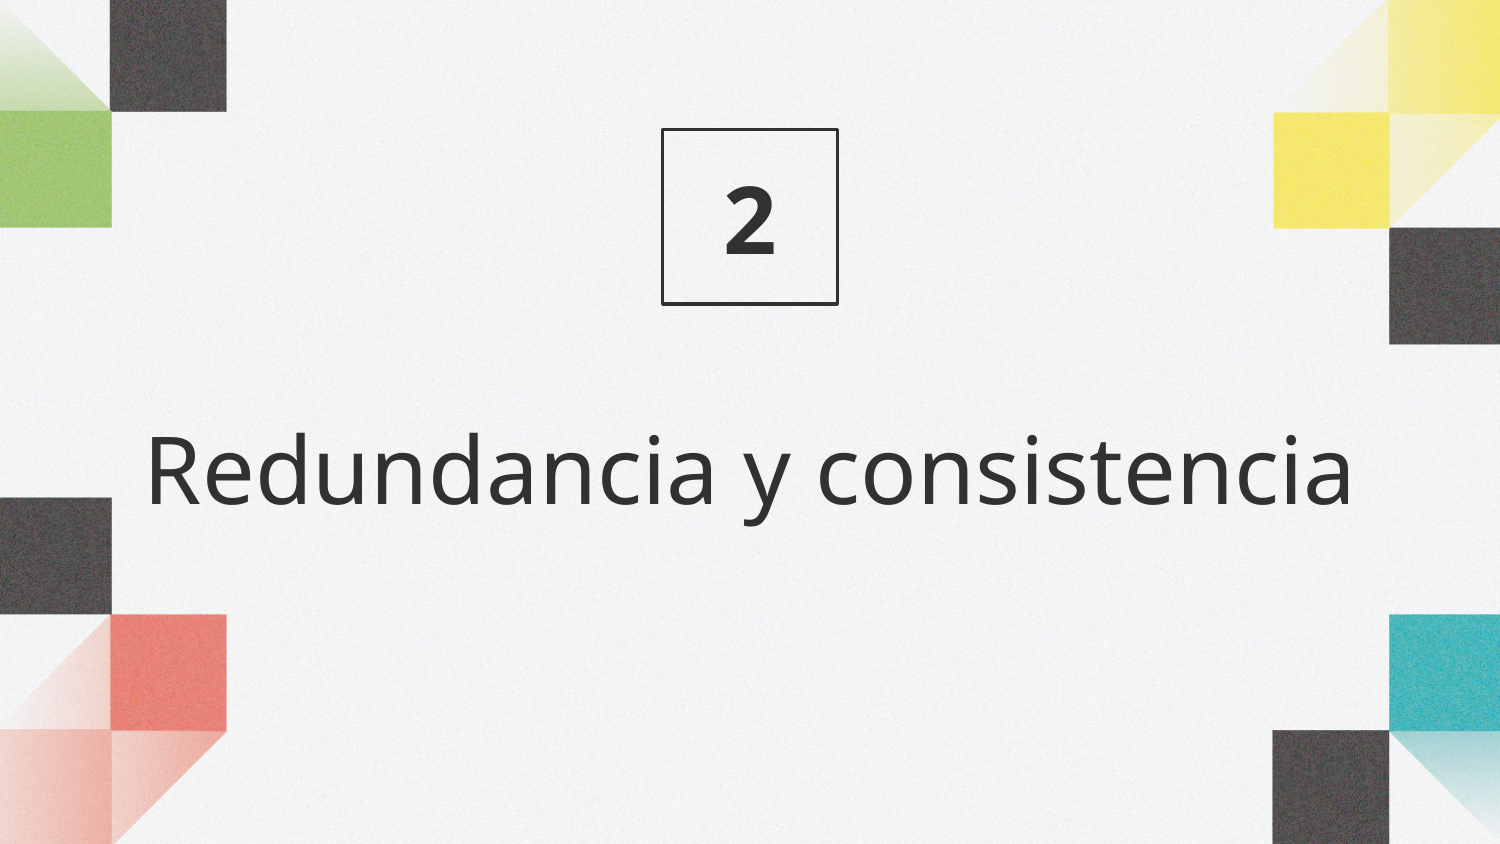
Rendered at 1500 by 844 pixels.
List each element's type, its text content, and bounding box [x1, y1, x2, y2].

title Redundancia y consistencia [118, 358, 1382, 577]
title 2 [661, 128, 839, 306]
picture [0, 0, 1500, 844]
